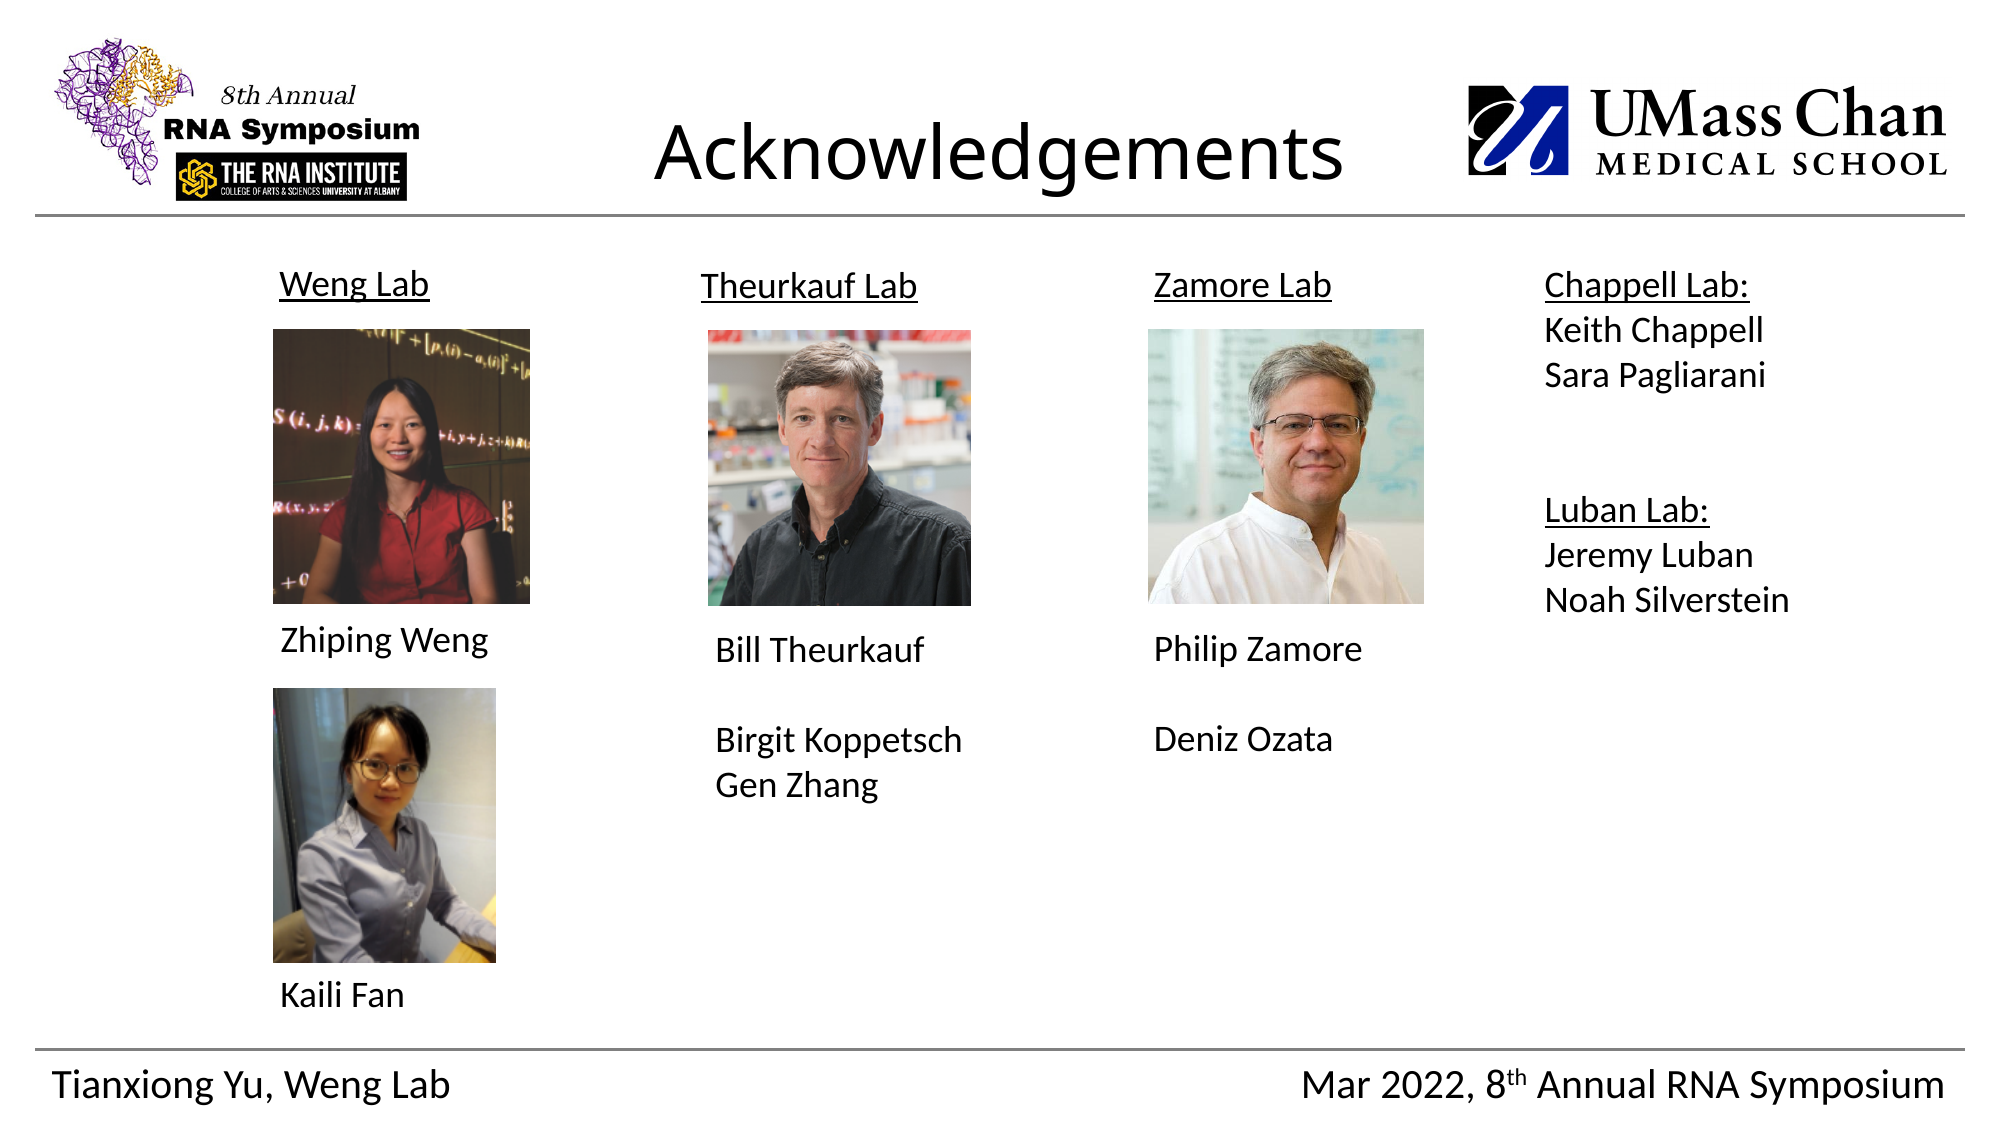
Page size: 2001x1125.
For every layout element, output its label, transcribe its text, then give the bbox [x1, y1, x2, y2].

text_box Mar 2022, 8th Annual RNA Symposium [1285, 1050, 1961, 1114]
text_box Weng Lab [264, 251, 460, 312]
text_box Tianxiong Yu, Weng Lab [36, 1050, 467, 1114]
text_box Bill Theurkauf Birgit Koppetsch Gen Zhang [700, 617, 979, 813]
text_box Chappell Lab: Keith Chappell Sara Pagliarani Luban Lab: Jeremy Luban Noah Silverstein [1529, 253, 1901, 628]
picture [1463, 77, 1952, 182]
text_box Zhiping Weng [265, 607, 504, 668]
picture [48, 33, 425, 206]
text_box Zamore Lab [1138, 252, 1402, 313]
picture [273, 329, 530, 604]
title Acknowledgements [137, 94, 1863, 214]
text_box Kaili Fan [265, 963, 421, 1023]
picture [273, 688, 496, 963]
text_box Philip Zamore Deniz Ozata [1139, 616, 1379, 767]
text_box Theurkauf Lab [685, 253, 949, 313]
picture [708, 330, 971, 606]
picture [1148, 329, 1424, 604]
